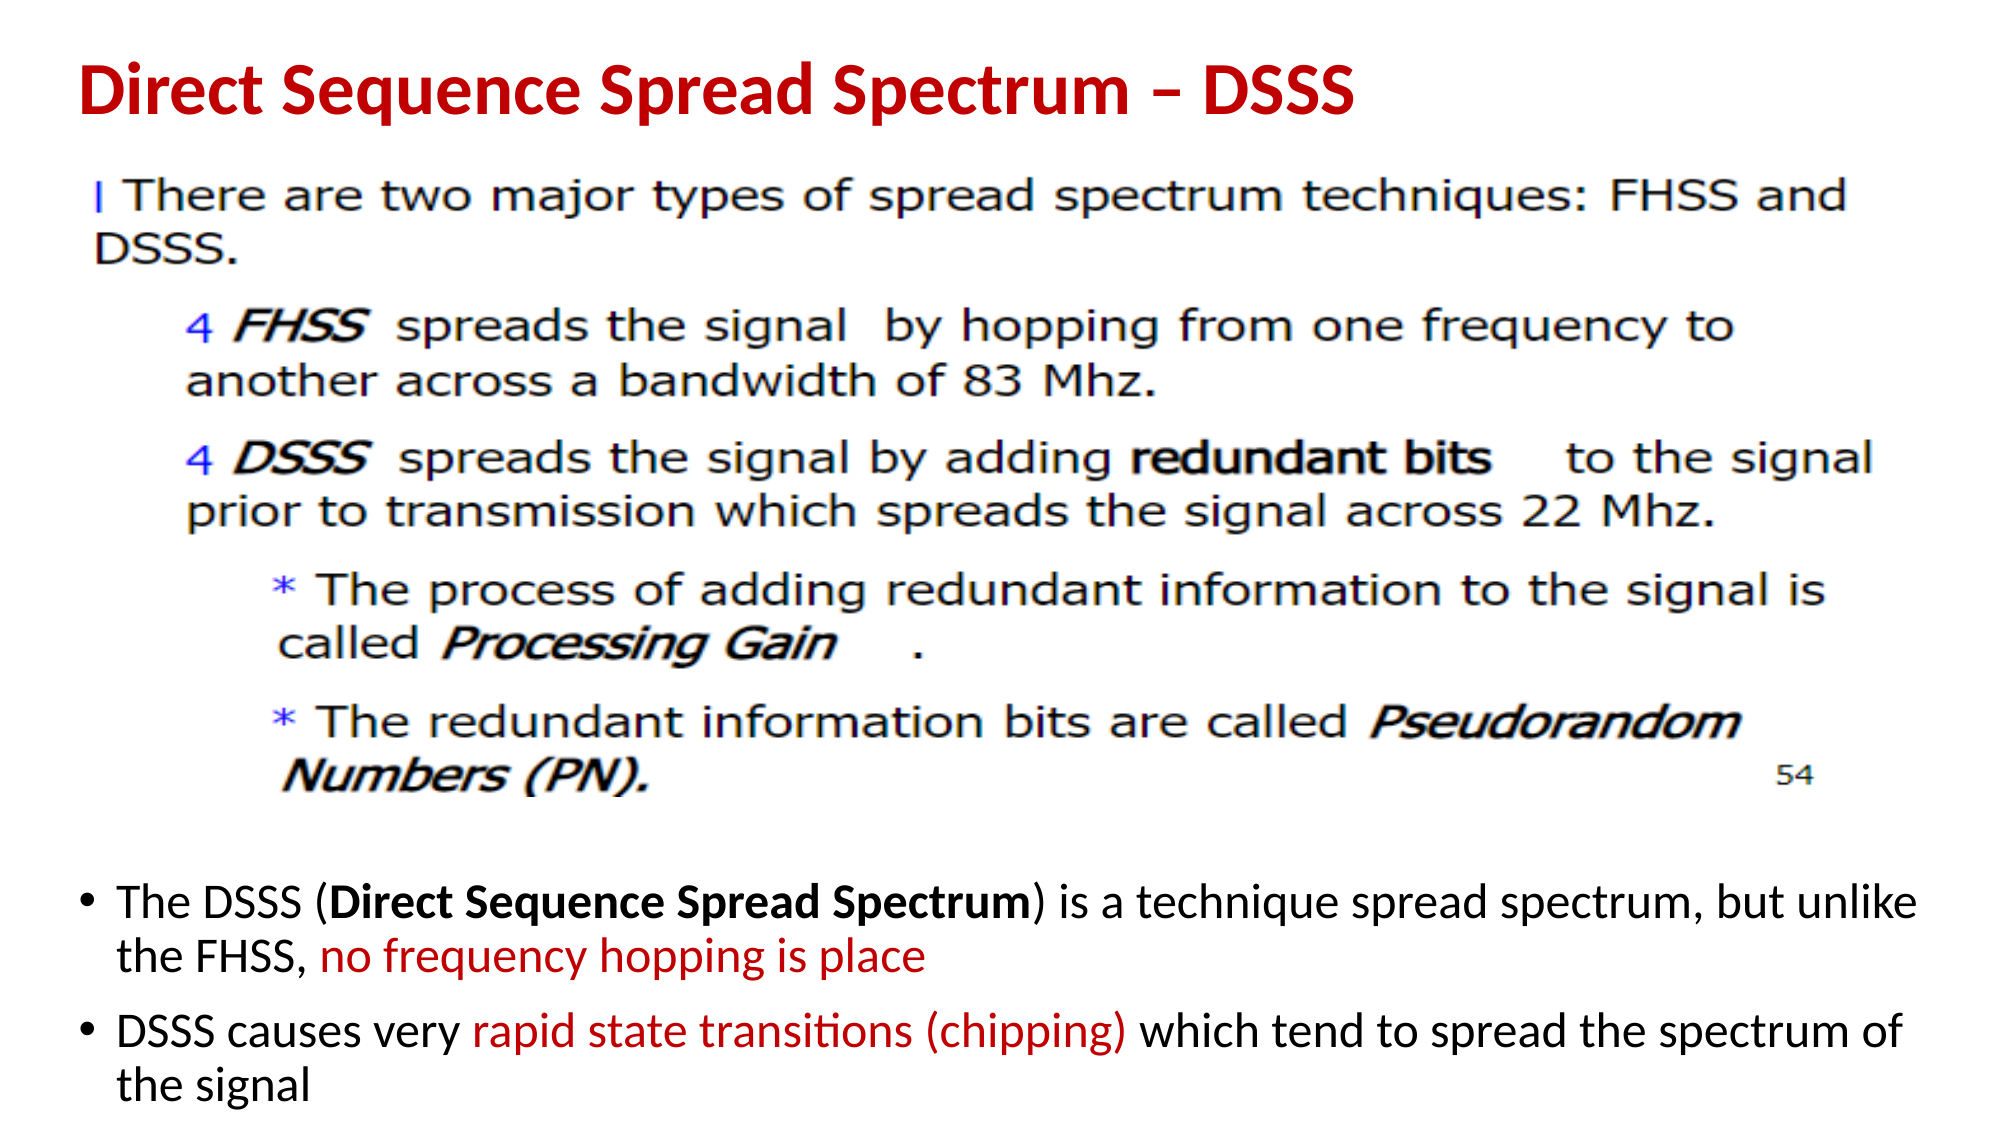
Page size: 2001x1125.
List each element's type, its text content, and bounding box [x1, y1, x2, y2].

title Direct Sequence Spread Spectrum – DSSS [63, 26, 1789, 155]
list The DSSS (Direct Sequence Spread Spectrum) is a technique spread spectrum, but unlike the FHSS, no frequency hopping is place DSSS causes very rapid state transitions (chipping) which tend to spread the spectrum of the signal [63, 867, 1944, 1125]
picture [80, 154, 1888, 798]
